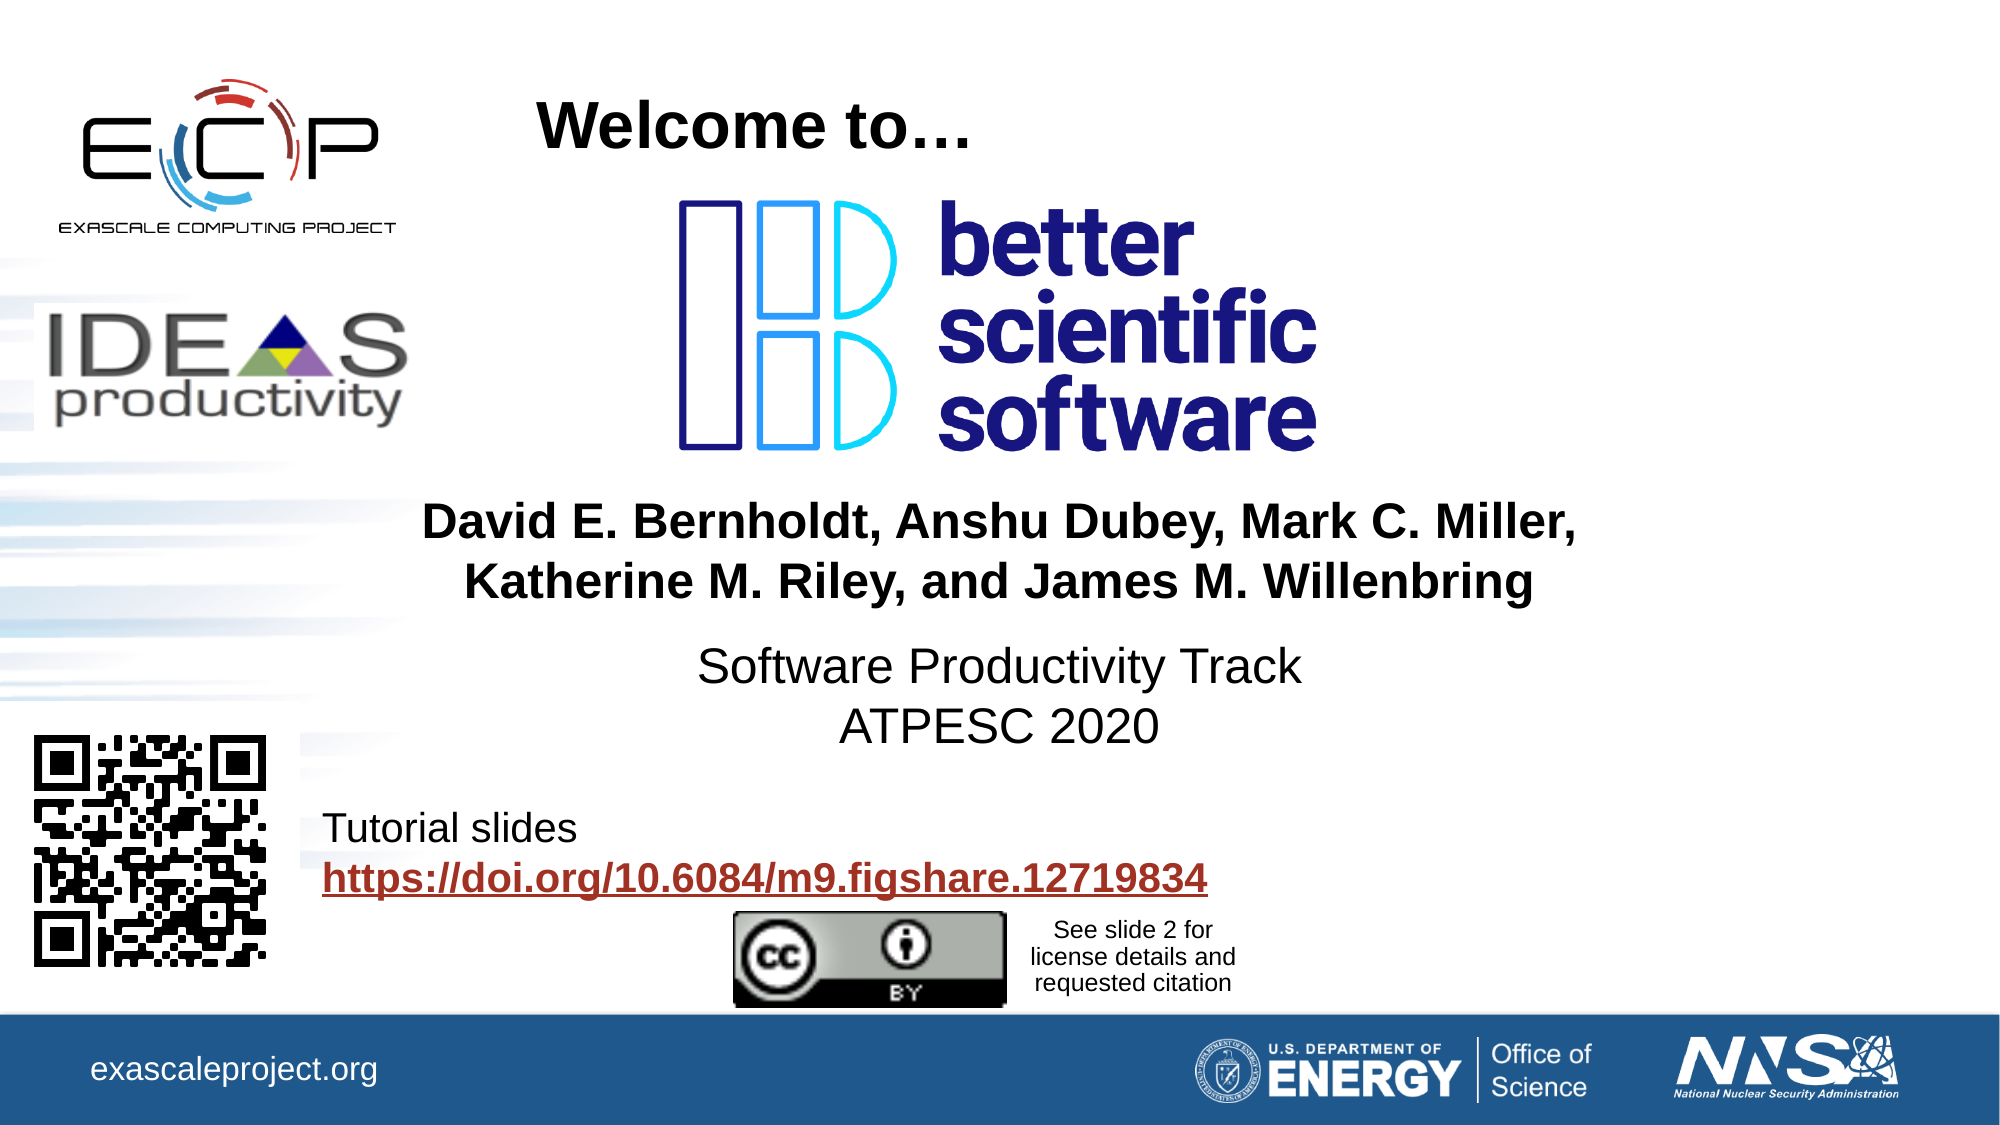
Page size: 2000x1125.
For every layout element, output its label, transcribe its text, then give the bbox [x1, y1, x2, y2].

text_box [733, 908, 1267, 1008]
picture [0, 258, 469, 1002]
text_box David E. Bernholdt, Anshu Dubey, Mark C. Miller, Katherine M. Riley, and James M. Willenbring Software Productivity Track ATPESC 2020 [402, 480, 1598, 761]
picture [59, 79, 396, 233]
picture [1195, 1037, 1592, 1103]
title Welcome to… [521, 0, 1882, 171]
picture [1673, 1034, 1899, 1106]
text_box Tutorial slides https://doi.org/10.6084/m9.figshare.12719834 [307, 792, 1235, 908]
picture [667, 182, 1333, 469]
